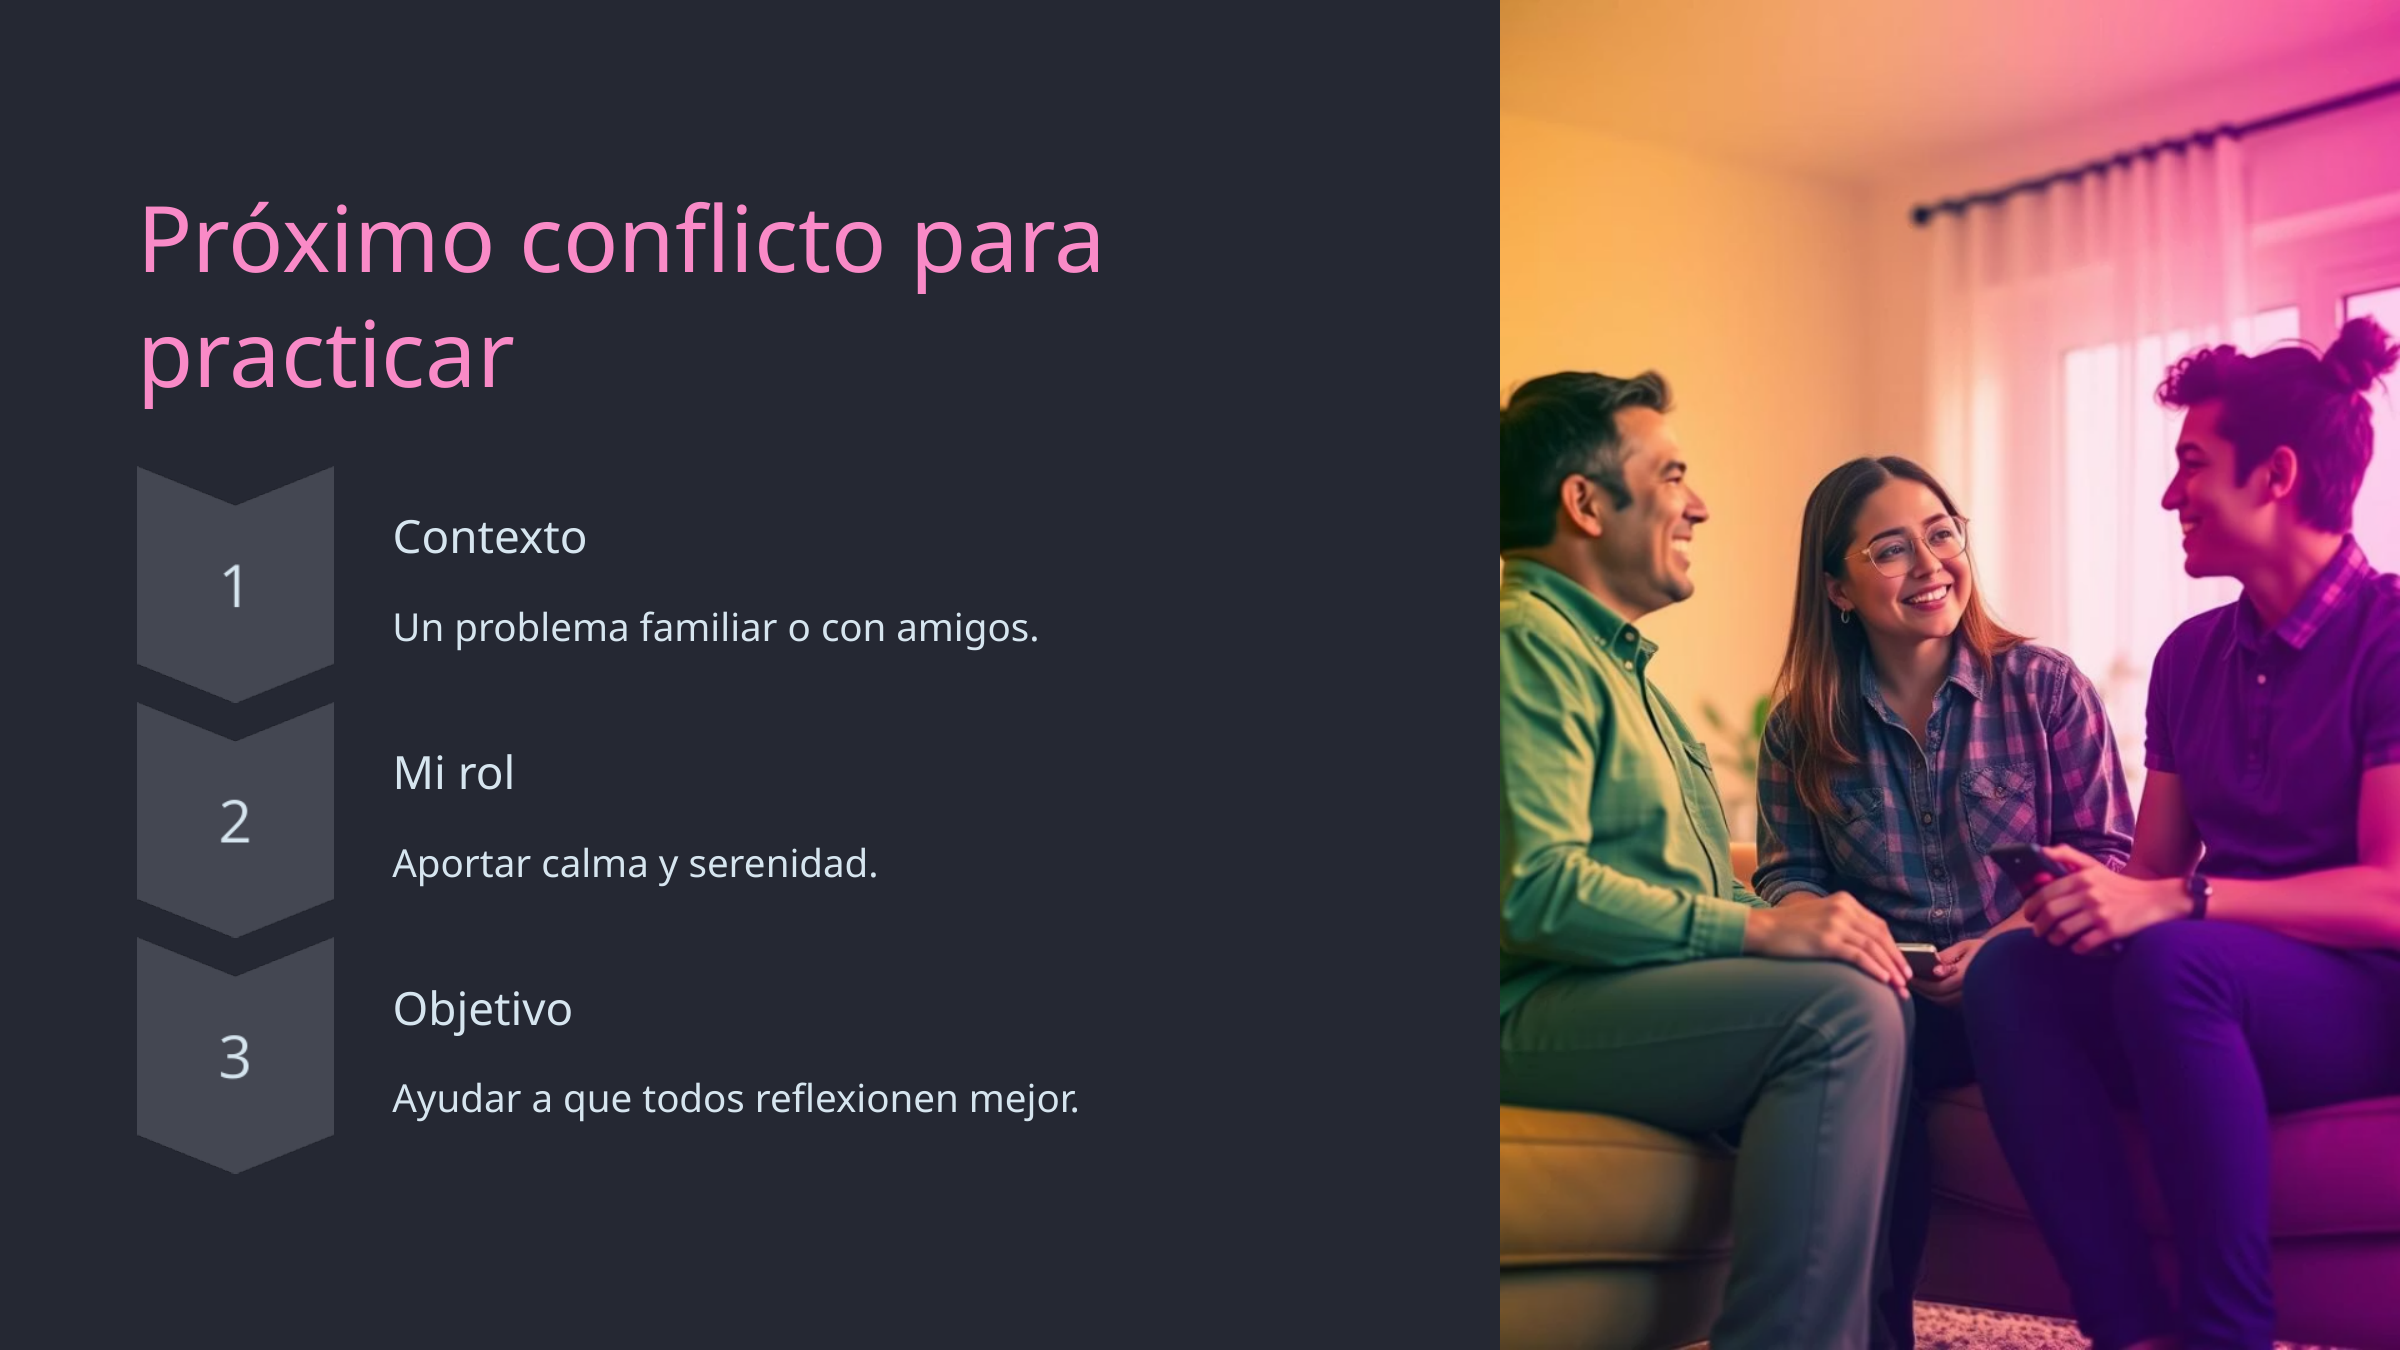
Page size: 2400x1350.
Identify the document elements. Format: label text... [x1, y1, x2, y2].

text_box Un problema familiar o con amigos. [392, 587, 1363, 650]
picture [137, 466, 334, 1174]
text_box Ayudar a que todos reflexionen mejor. [392, 1058, 1363, 1121]
text_box Objetivo [392, 976, 855, 1035]
text_box Contexto [392, 505, 855, 564]
text_box Mi rol [392, 741, 855, 800]
picture [1499, 0, 2400, 1350]
text_box Próximo conflicto para practicar [137, 176, 1363, 408]
text_box Aportar calma y serenidad. [392, 822, 1363, 886]
